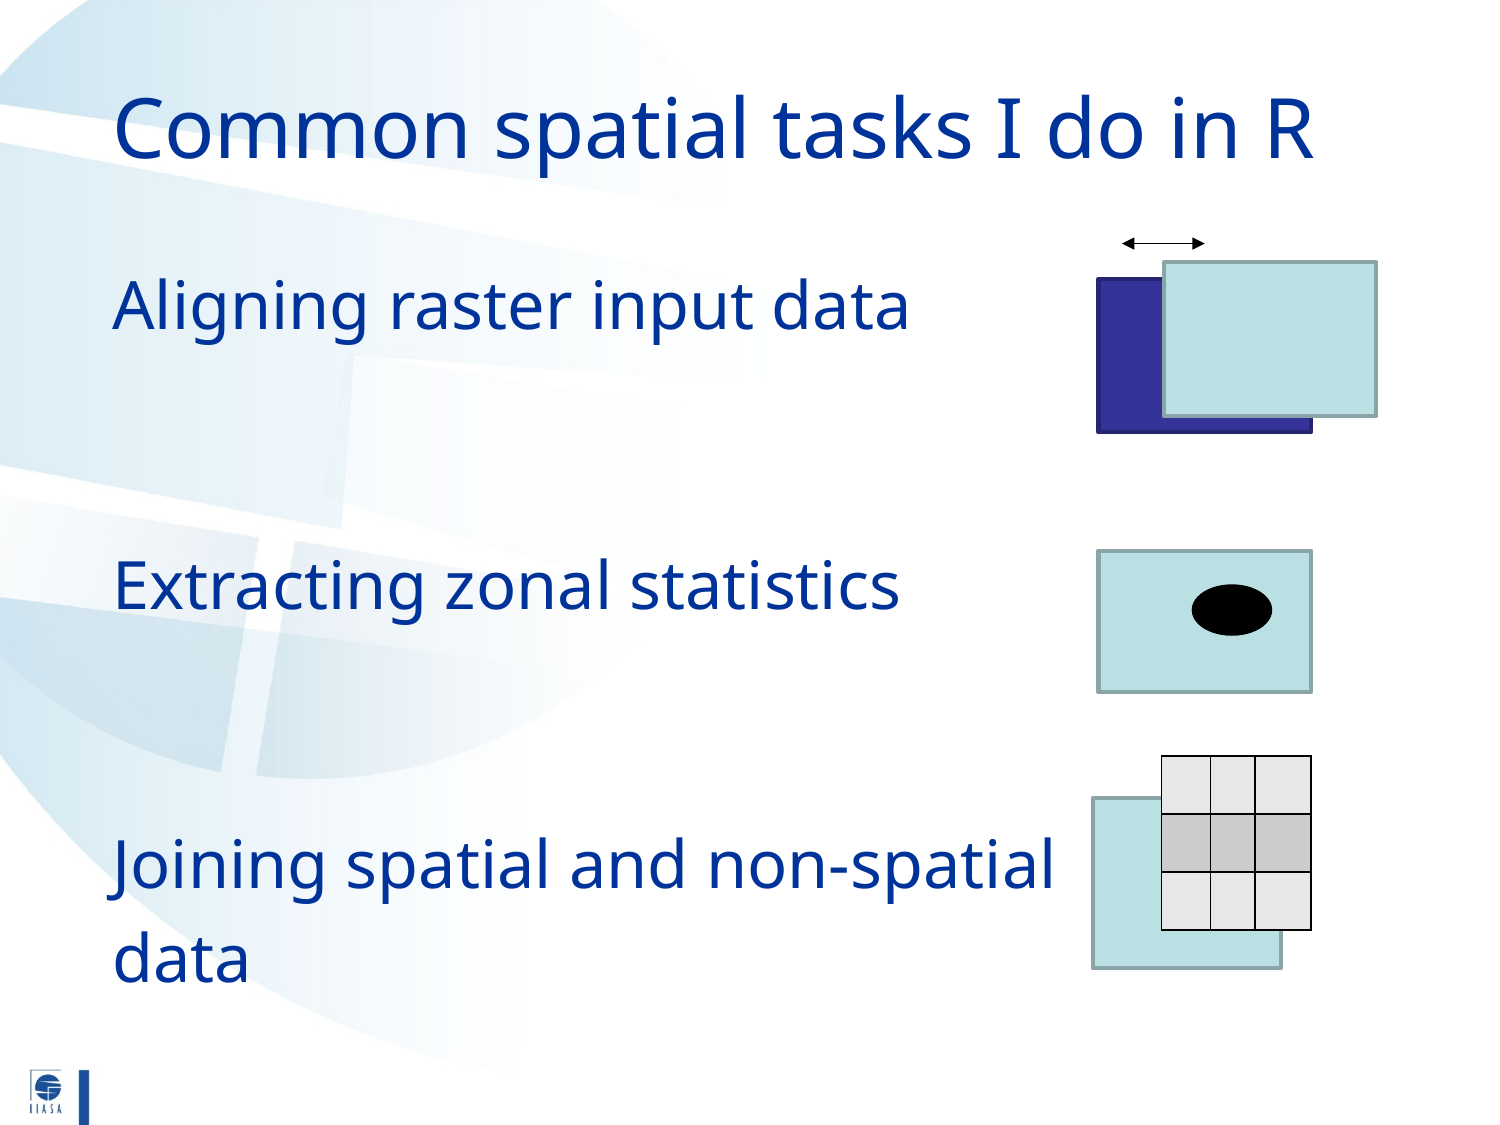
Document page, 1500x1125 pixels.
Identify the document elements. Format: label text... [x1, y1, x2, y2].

table_cell [1256, 873, 1310, 929]
picture [0, 0, 1500, 1125]
table_header [1162, 757, 1210, 813]
table_header [1211, 757, 1254, 813]
table_cell [1256, 815, 1310, 871]
table_cell [1162, 873, 1210, 929]
title Common spatial tasks I do in R [111, 74, 1425, 262]
text_box [1091, 796, 1283, 970]
list Aligning raster input data Extracting zonal statistics Joining spatial and non-spatial data [111, 262, 1425, 1006]
text_box [1191, 584, 1273, 636]
table_header [1256, 757, 1310, 813]
text_box [1162, 260, 1378, 418]
text_box [1096, 277, 1313, 434]
table_cell [1211, 815, 1254, 871]
table_cell [1211, 873, 1254, 929]
table_cell [1162, 815, 1210, 871]
text_box [1096, 549, 1313, 694]
